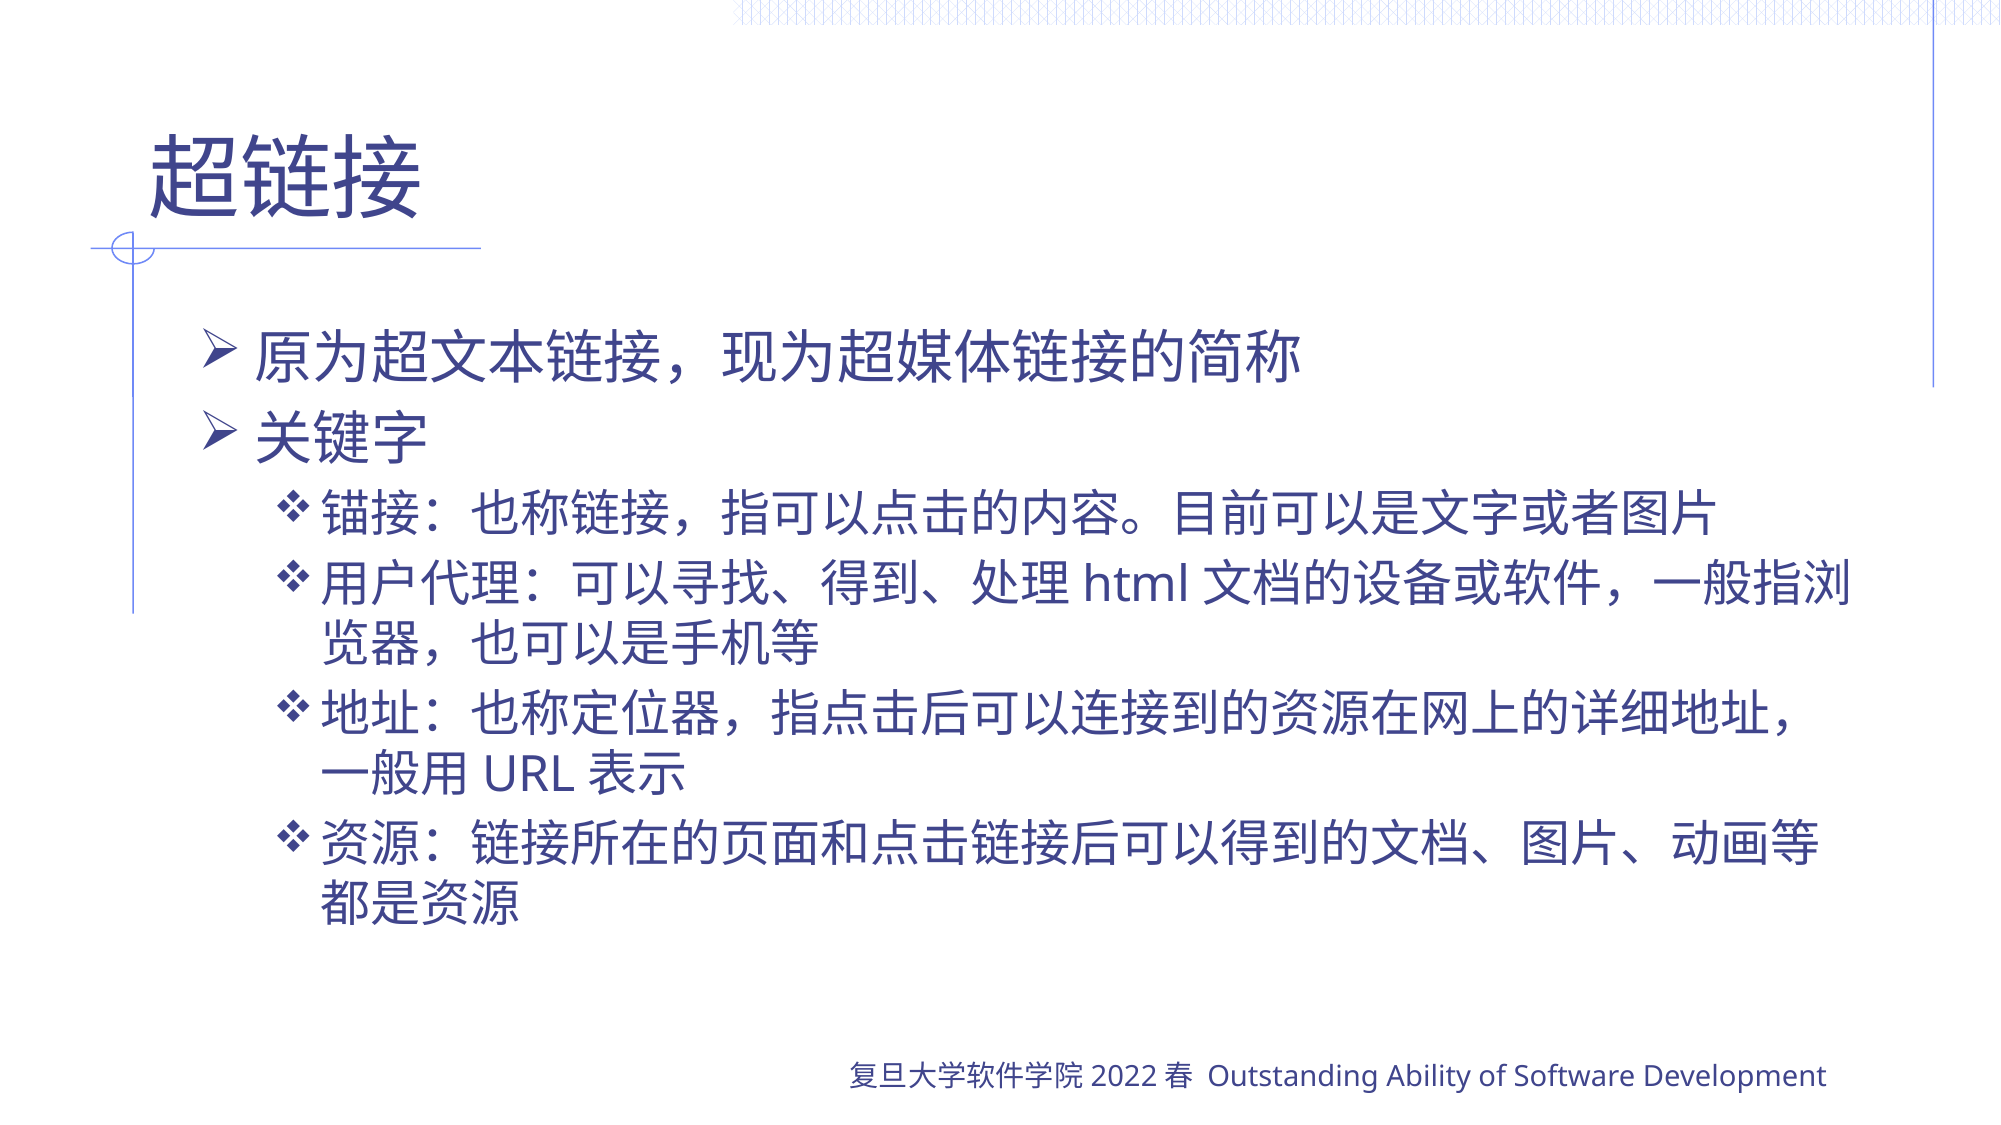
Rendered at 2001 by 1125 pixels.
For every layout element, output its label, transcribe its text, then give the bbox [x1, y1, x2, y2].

list 原为超文本链接，现为超媒体链接的简称 关键字 锚接：也称链接，指可以点击的内容。目前可以是文字或者图片 用户代理：可以寻找、得到、处理html文档的设备或软件，一般指浏览器，也可以是手机等 地址：也称定位器，指点击后可以连接到的资源在网上的详细地址，一般用URL表示 资源：链接所在的页面和点击链接后可以得到的文档、图片、动画等都是资源 [183, 312, 1884, 988]
title 超链接 [133, 50, 1834, 238]
